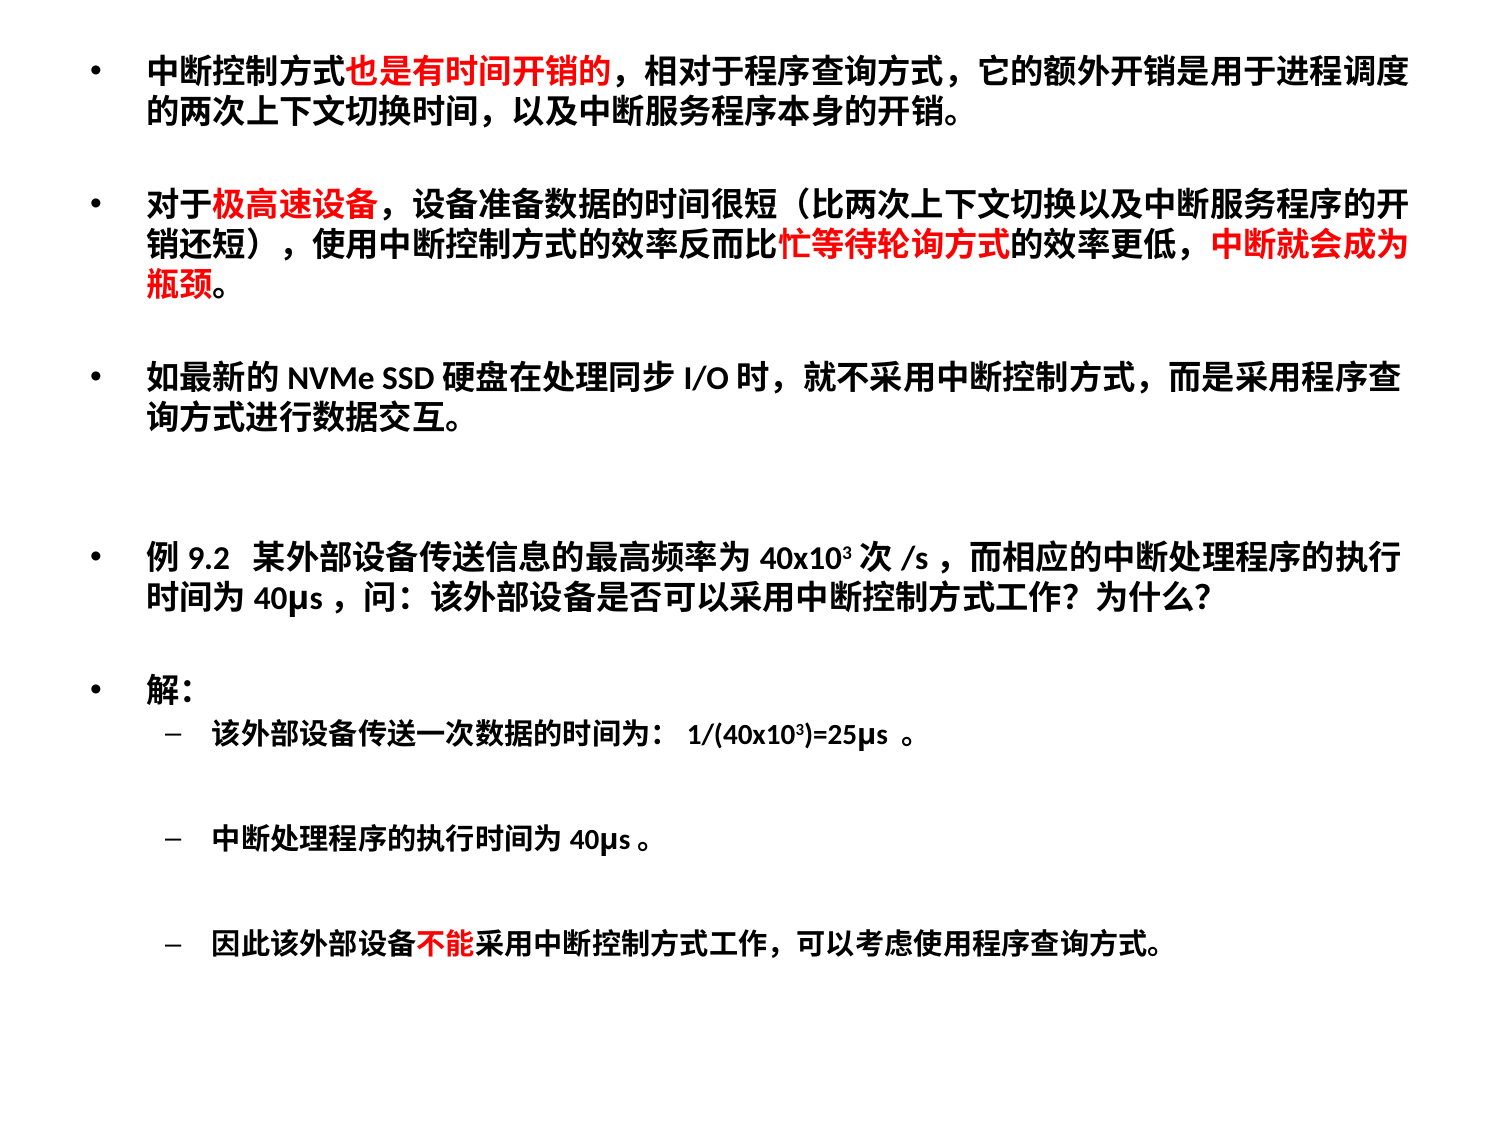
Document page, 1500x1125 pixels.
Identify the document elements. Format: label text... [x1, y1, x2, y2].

list 中断控制方式也是有时间开销的，相对于程序查询方式，它的额外开销是用于进程调度的两次上下文切换时间，以及中断服务程序本身的开销。 对于极高速设备，设备准备数据的时间很短（比两次上下文切换以及中断服务程序的开销还短），使用中断控制方式的效率反而比忙等待轮询方式的效率更低，中断就会成为瓶颈。 如最新的NVMe SSD硬盘在处理同步I/O时，就不采用中断控制方式，而是采用程序查询方式进行数据交互。 例9.2 某外部设备传送信息的最高频率为40x103次/s，而相应的中断处理程序的执行时间为40μs，问：该外部设备是否可以采用中断控制方式工作？为什么？ 解： 该外部设备传送一次数据的时间为：1/(40x103)=25μs 。 中断处理程序的执行时间为40μs。 因此该外部设备不能采用中断控制方式工作，可以考虑使用程序查询方式。 [75, 42, 1425, 786]
